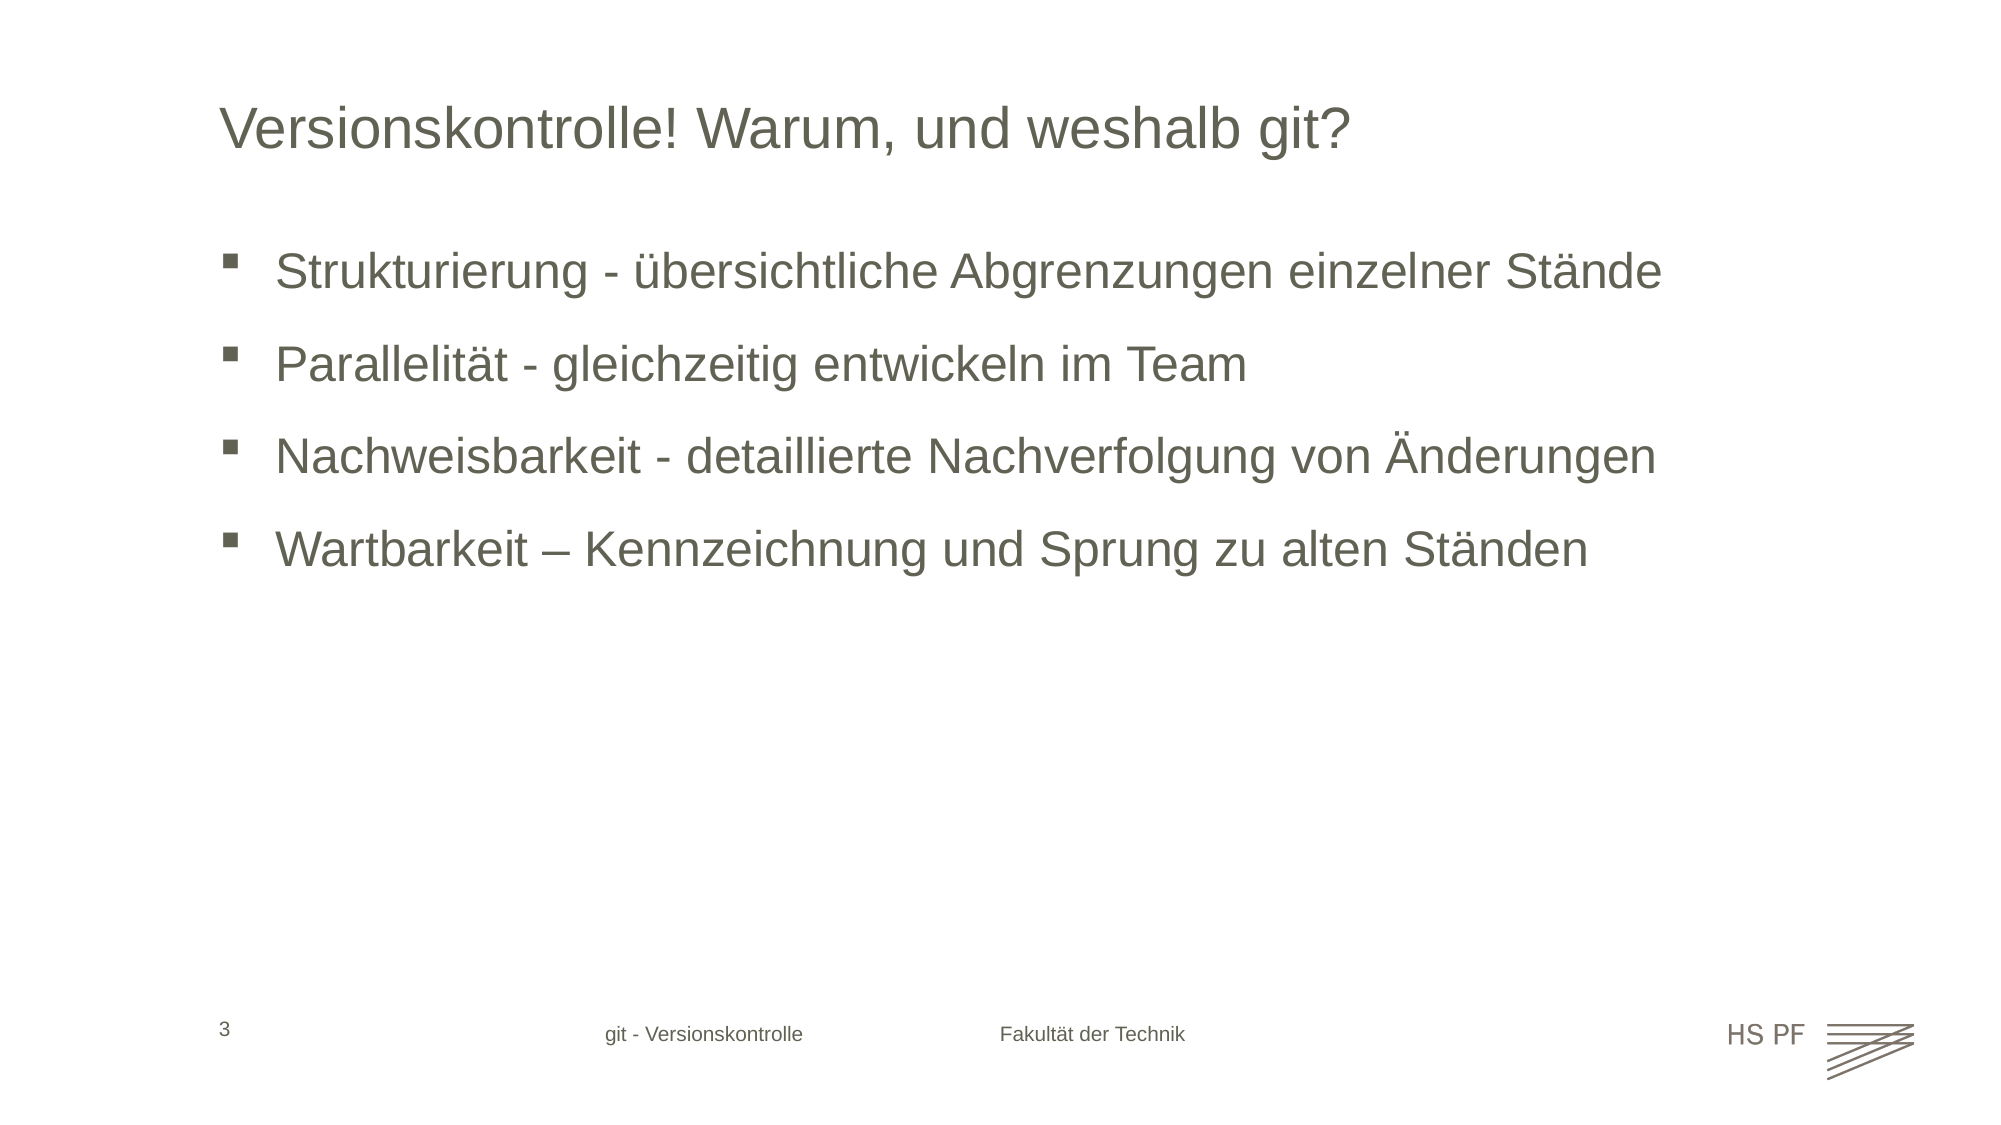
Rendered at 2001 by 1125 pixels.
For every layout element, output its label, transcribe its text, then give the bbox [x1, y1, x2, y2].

picture [1708, 1003, 1935, 1107]
list Strukturierung - übersichtliche Abgrenzungen einzelner Stände Parallelität - gleichzeitig entwickeln im Team Nachweisbarkeit - detaillierte Nachverfolgung von Änderungen Wartbarkeit – Kennzeichnung und Sprung zu alten Ständen [219, 226, 1782, 927]
title Versionskontrolle! Warum, und weshalb git? [219, 98, 1783, 189]
